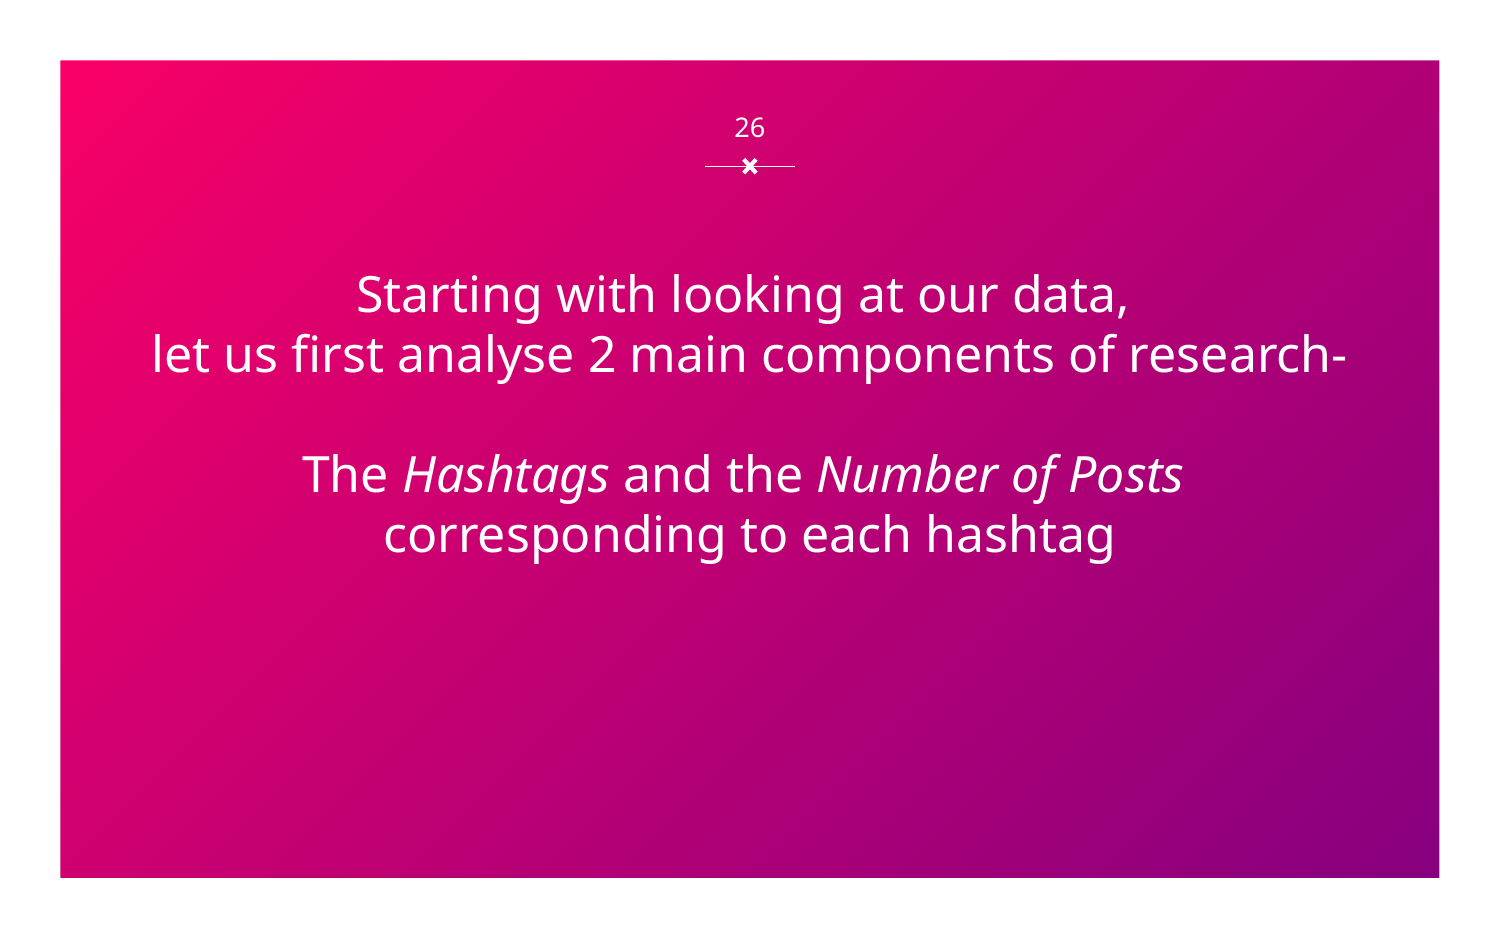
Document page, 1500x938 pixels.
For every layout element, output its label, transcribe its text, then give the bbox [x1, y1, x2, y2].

title Starting with looking at our data, let us first analyse 2 main components of research- The Hashtags and the Number of Posts corresponding to each hashtag [53, 179, 1447, 766]
slide_number ‹#› [705, 93, 795, 165]
